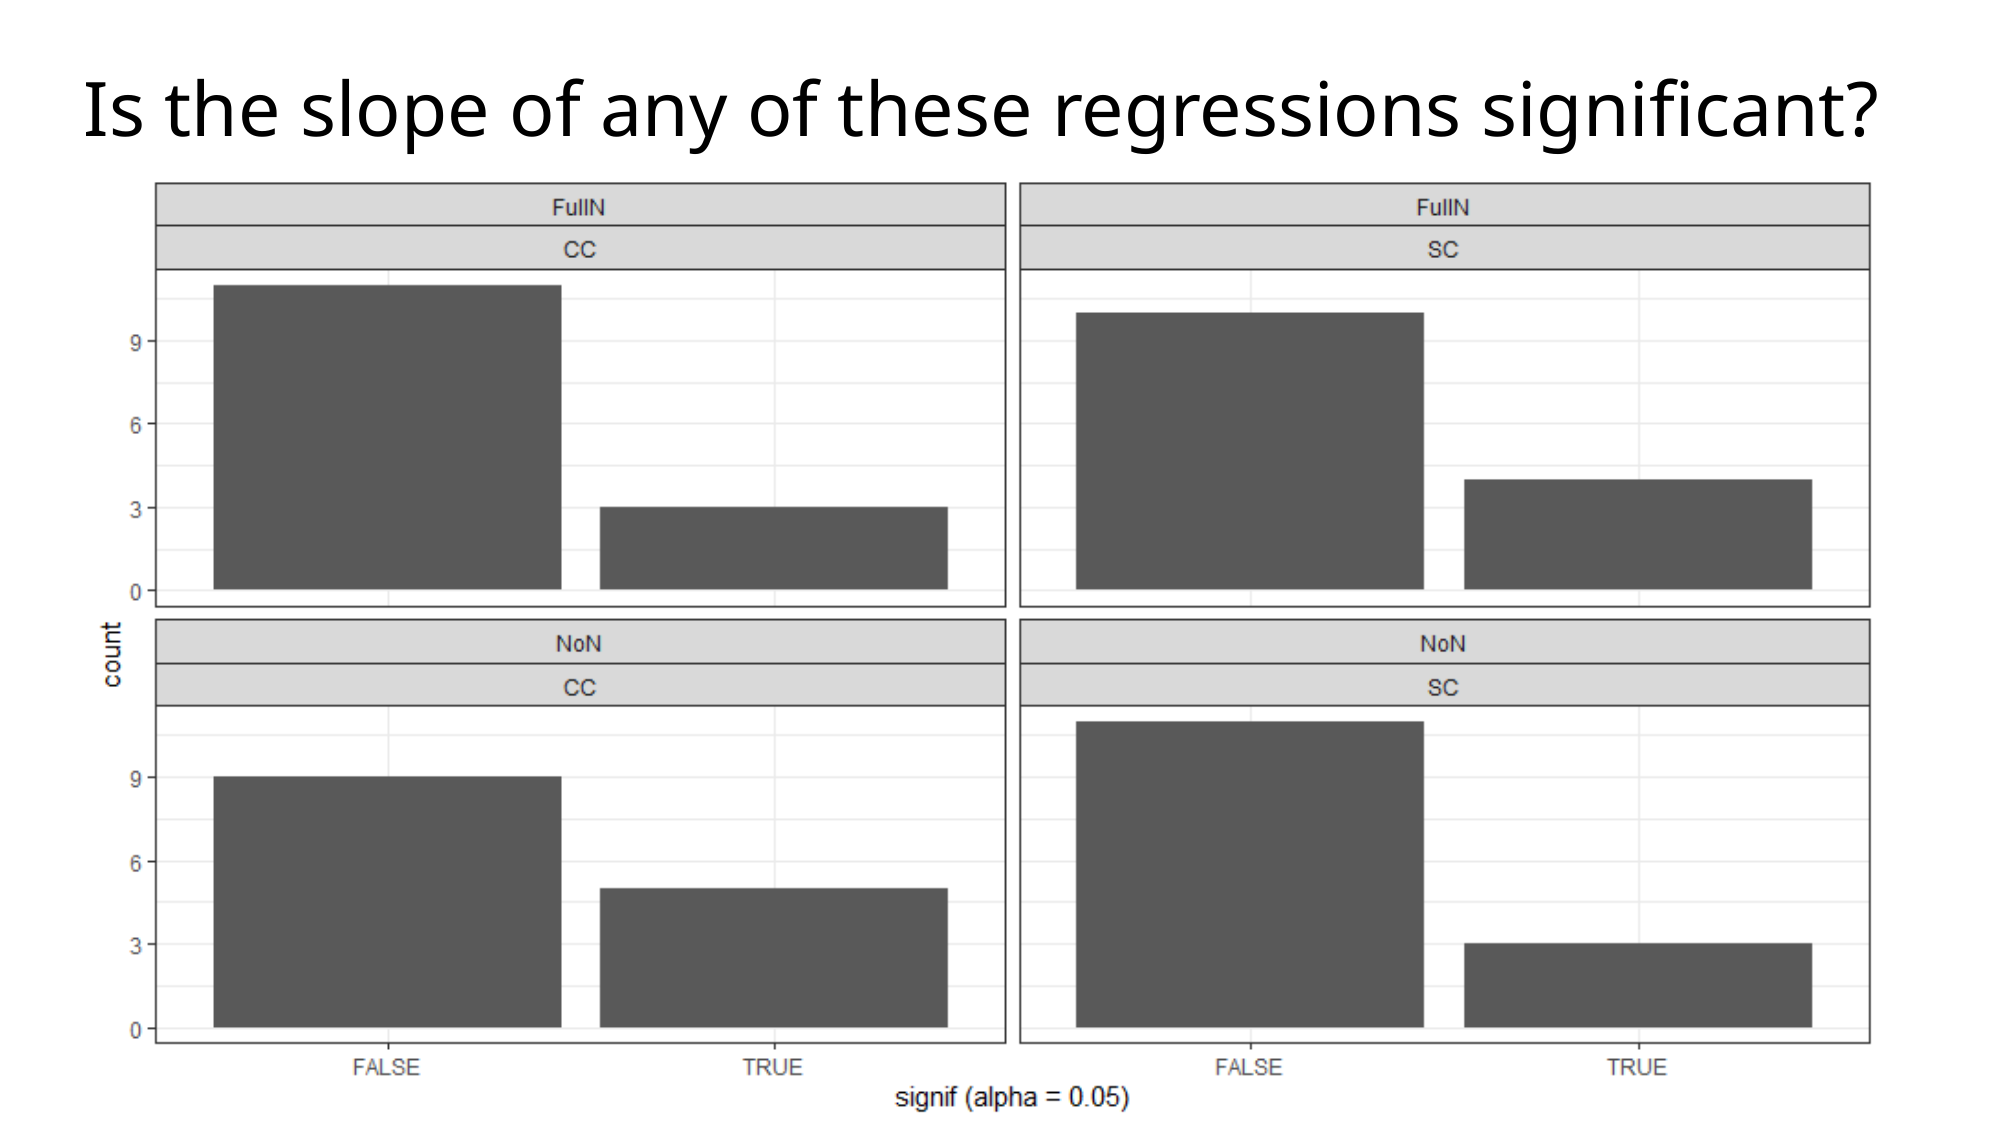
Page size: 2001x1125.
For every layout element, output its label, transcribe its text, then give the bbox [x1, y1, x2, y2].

title Is the slope of any of these regressions significant? [68, 52, 1932, 171]
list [83, 170, 1884, 1125]
